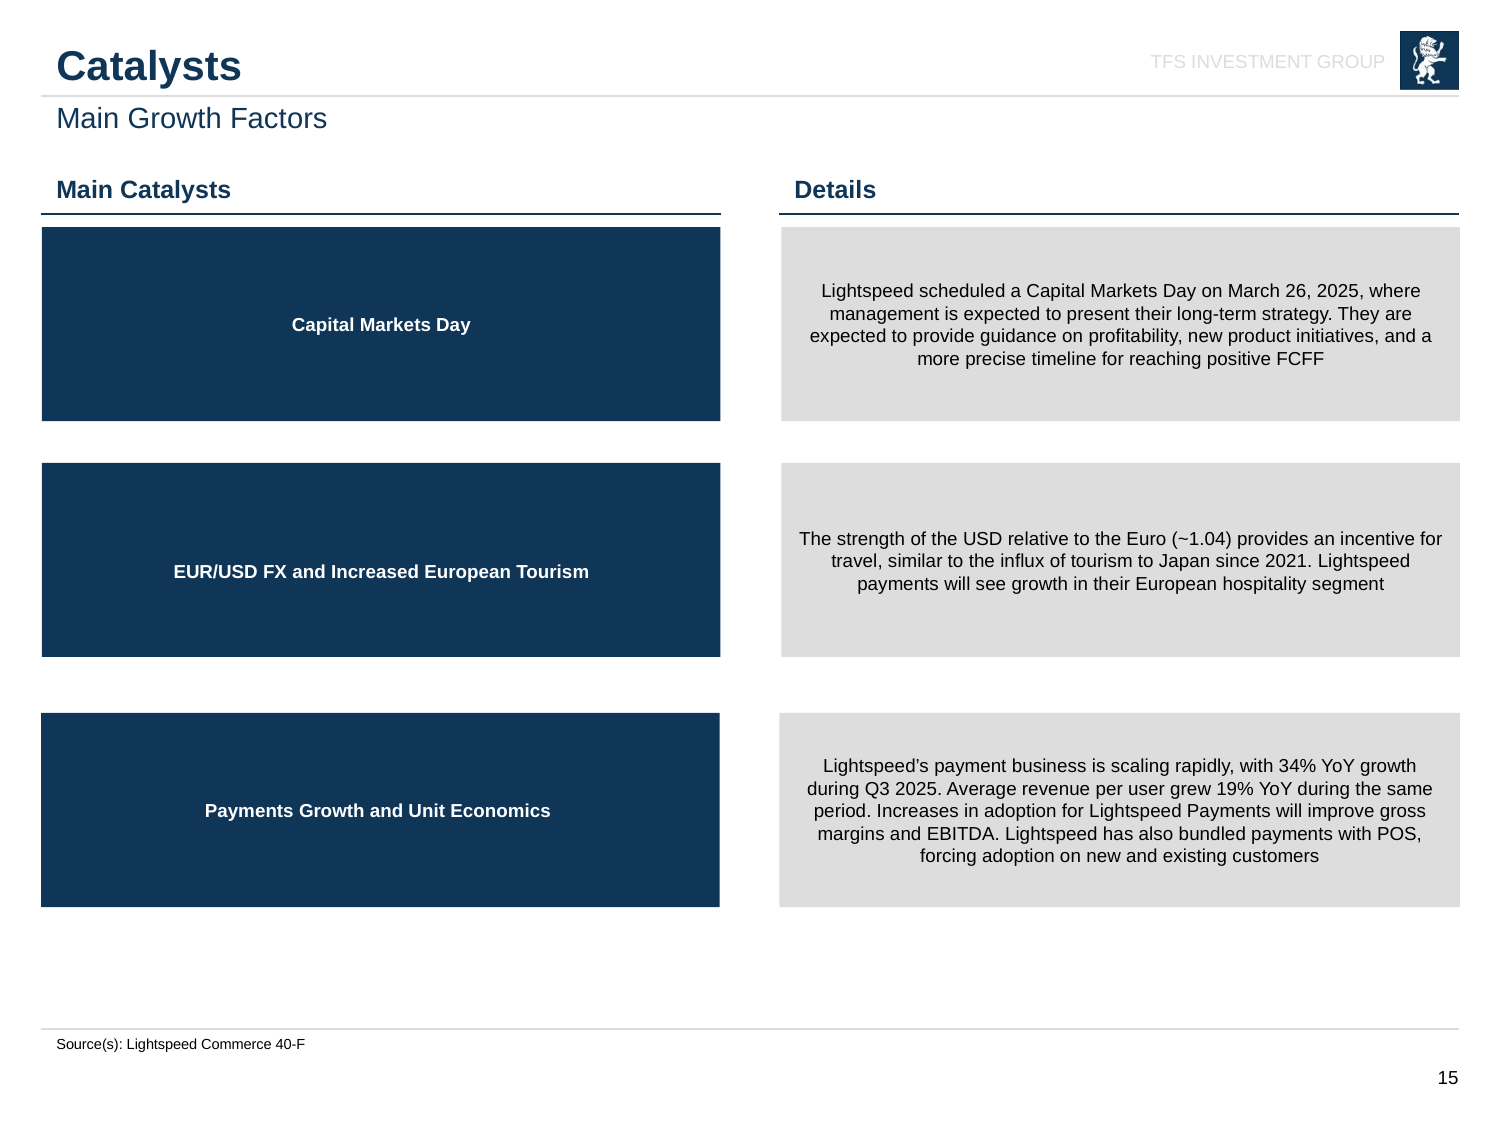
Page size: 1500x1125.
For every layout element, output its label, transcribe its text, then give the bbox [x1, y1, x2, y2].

picture [1400, 31, 1459, 90]
text_box Capital Markets Day [41, 226, 722, 422]
list Details [779, 166, 1459, 215]
text_box EUR/USD FX and Increased European Tourism [41, 462, 722, 658]
text_box The strength of the USD relative to the Euro (~1.04) provides an incentive for travel, similar to the influx of tourism to Japan since 2021. Lightspeed payments will see growth in their European hospitality segment [780, 462, 1461, 658]
list Source(s): Lightspeed Commerce 40-F [41, 1034, 1412, 1094]
list Main Catalysts [41, 166, 721, 215]
list Main Growth Factors [41, 95, 1459, 166]
text_box Payments Growth and Unit Economics [40, 712, 721, 908]
text_box Lightspeed’s payment business is scaling rapidly, with 34% YoY growth during Q3 2025. Average revenue per user grew 19% YoY during the same period. Increases in adoption for Lightspeed Payments will improve gross margins and EBITDA. Lightspeed has also bundled payments with POS, forcing adoption on new and existing customers [778, 712, 1461, 908]
title Catalysts [41, 30, 1134, 96]
text_box Lightspeed scheduled a Capital Markets Day on March 26, 2025, where management is expected to present their long-term strategy. They are expected to provide guidance on profitability, new product initiatives, and a more precise timeline for reaching positive FCFF [780, 226, 1461, 422]
